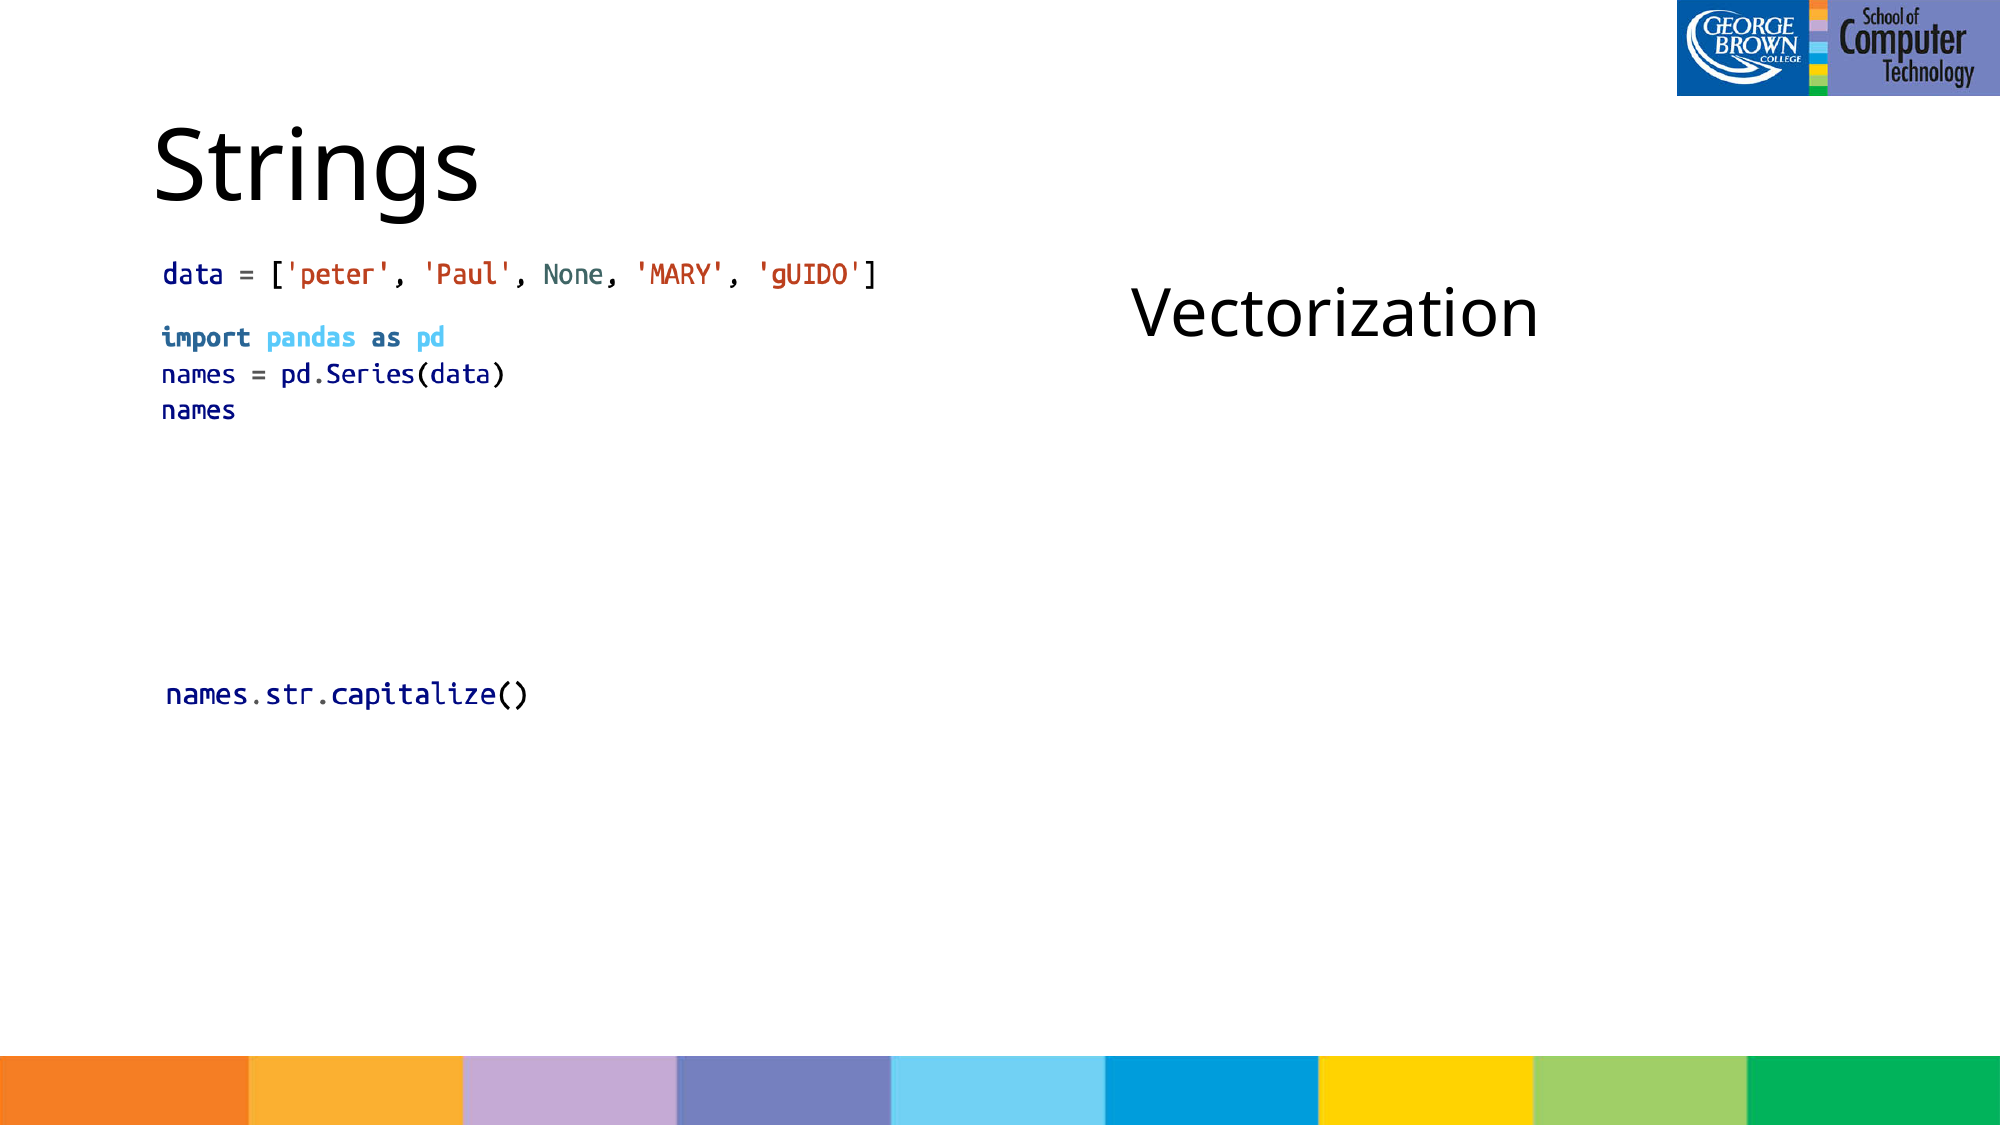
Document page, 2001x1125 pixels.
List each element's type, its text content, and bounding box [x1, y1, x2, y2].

picture [1318, 1056, 2000, 1125]
list Vectorization [1116, 271, 1942, 986]
title Strings [137, 59, 1863, 278]
picture [152, 251, 893, 294]
picture [152, 673, 544, 718]
picture [1677, 0, 2000, 96]
picture [0, 1056, 1105, 1125]
picture [147, 312, 509, 433]
